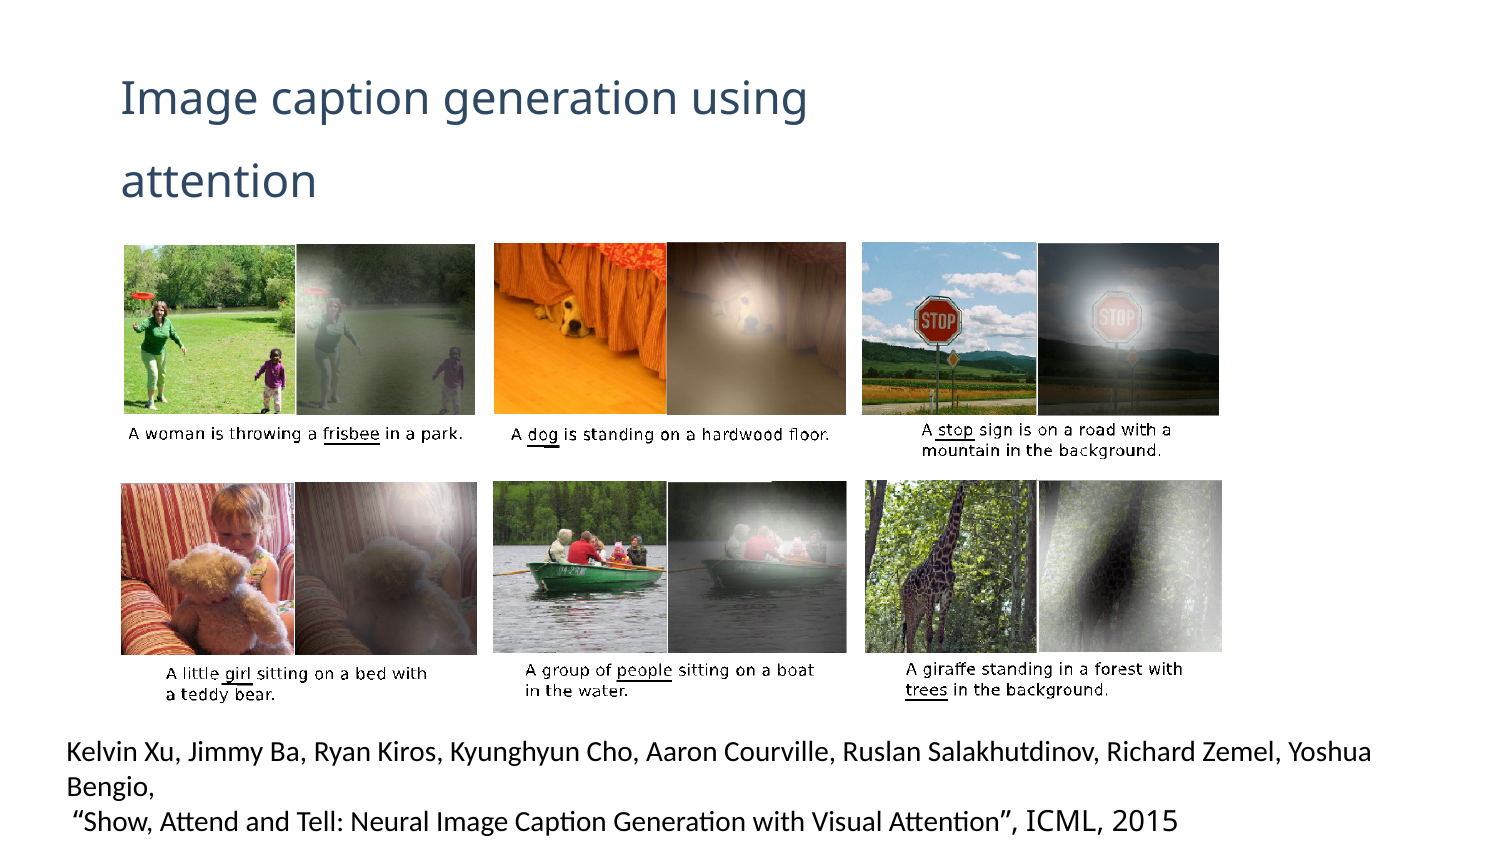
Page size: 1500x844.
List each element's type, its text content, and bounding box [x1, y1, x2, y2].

picture [119, 240, 1222, 704]
text_box Kelvin Xu, Jimmy Ba, Ryan Kiros, Kyunghyun Cho, Aaron Courville, Ruslan Salakhutdinov, Richard Zemel, Yoshua Bengio, “Show, Attend and Tell: Neural Image Caption Generation with Visual Attention”, ICML, 2015 [55, 726, 1453, 843]
text_box Image caption generation using attention [109, 35, 914, 112]
